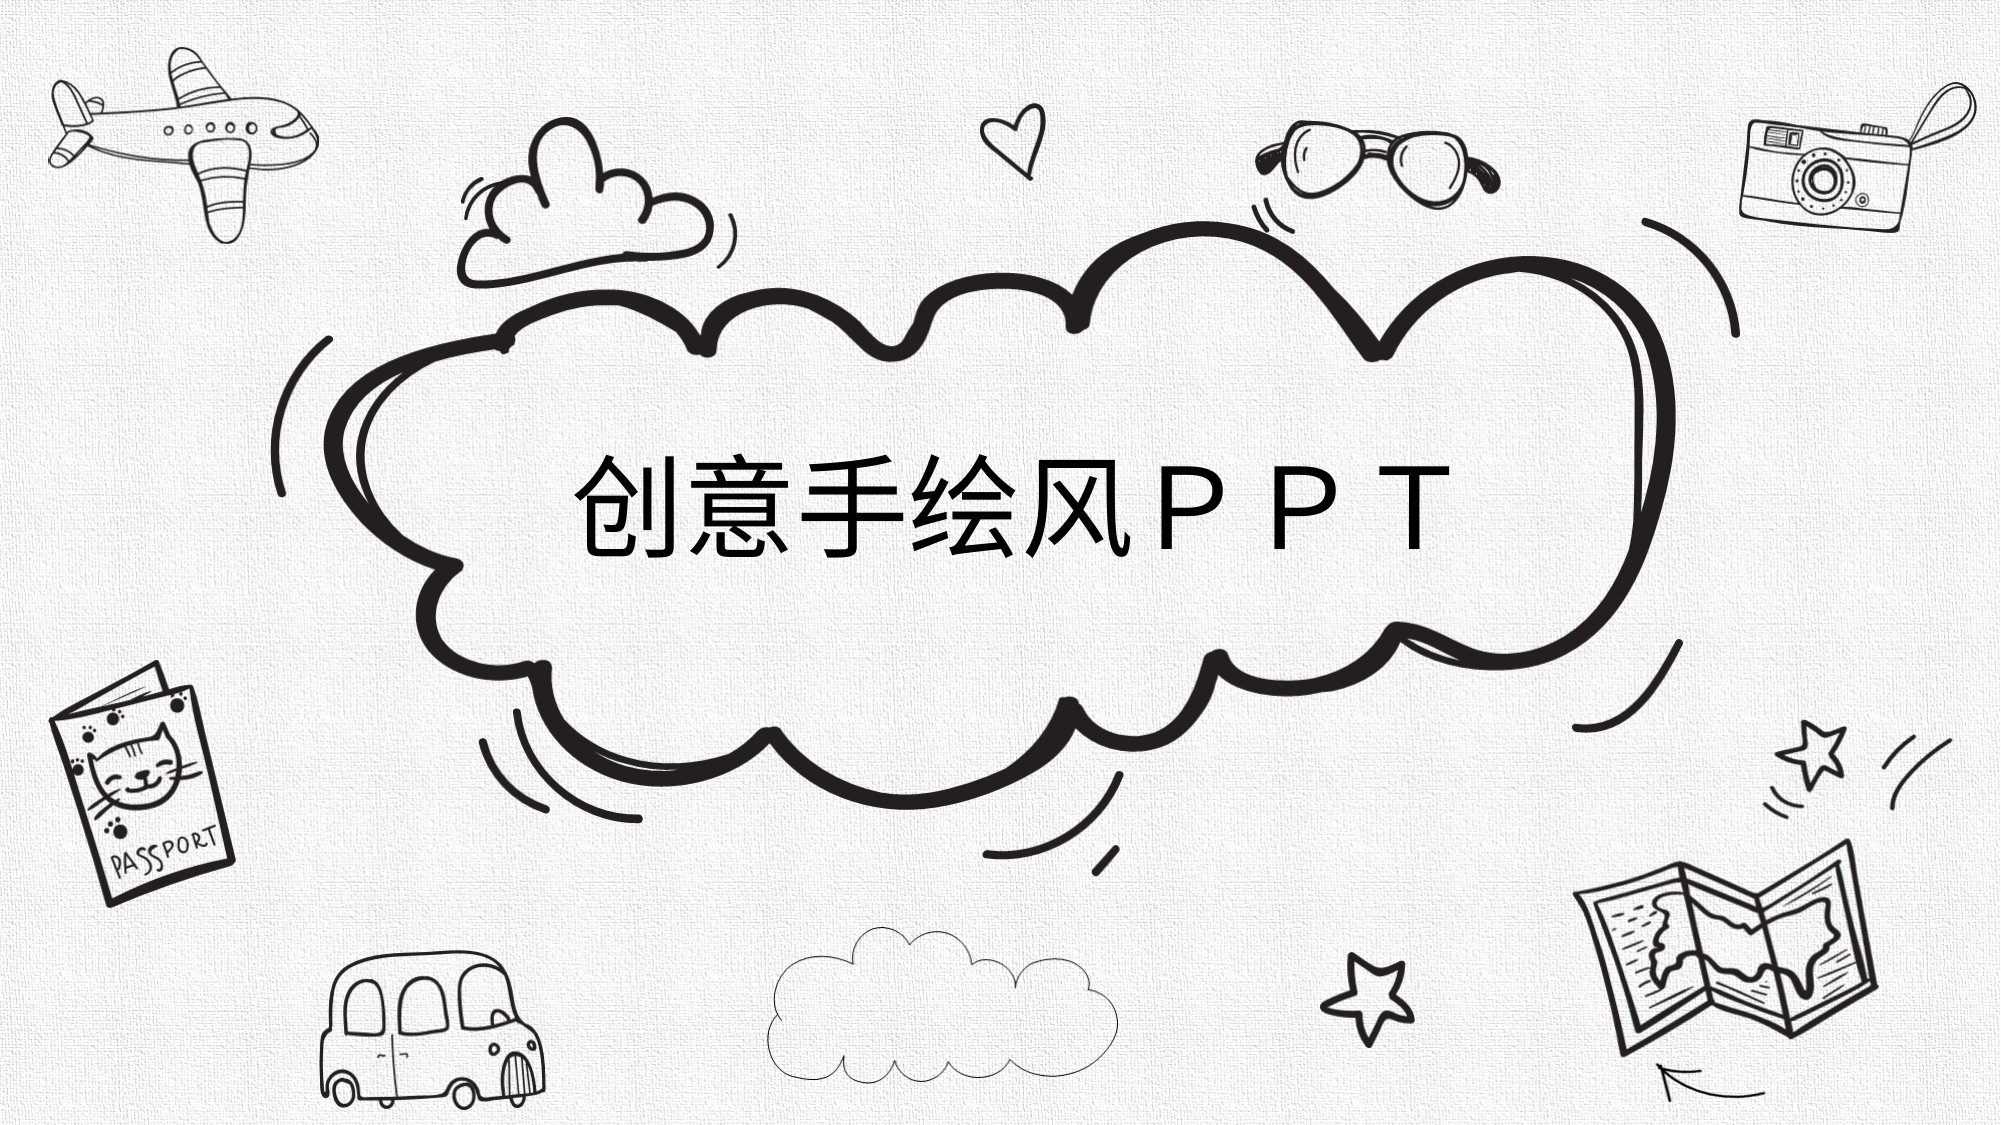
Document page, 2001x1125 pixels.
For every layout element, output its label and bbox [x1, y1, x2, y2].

text_box [478, 708, 643, 825]
text_box [981, 770, 1124, 877]
picture [0, 0, 2001, 1125]
text_box [456, 116, 738, 289]
